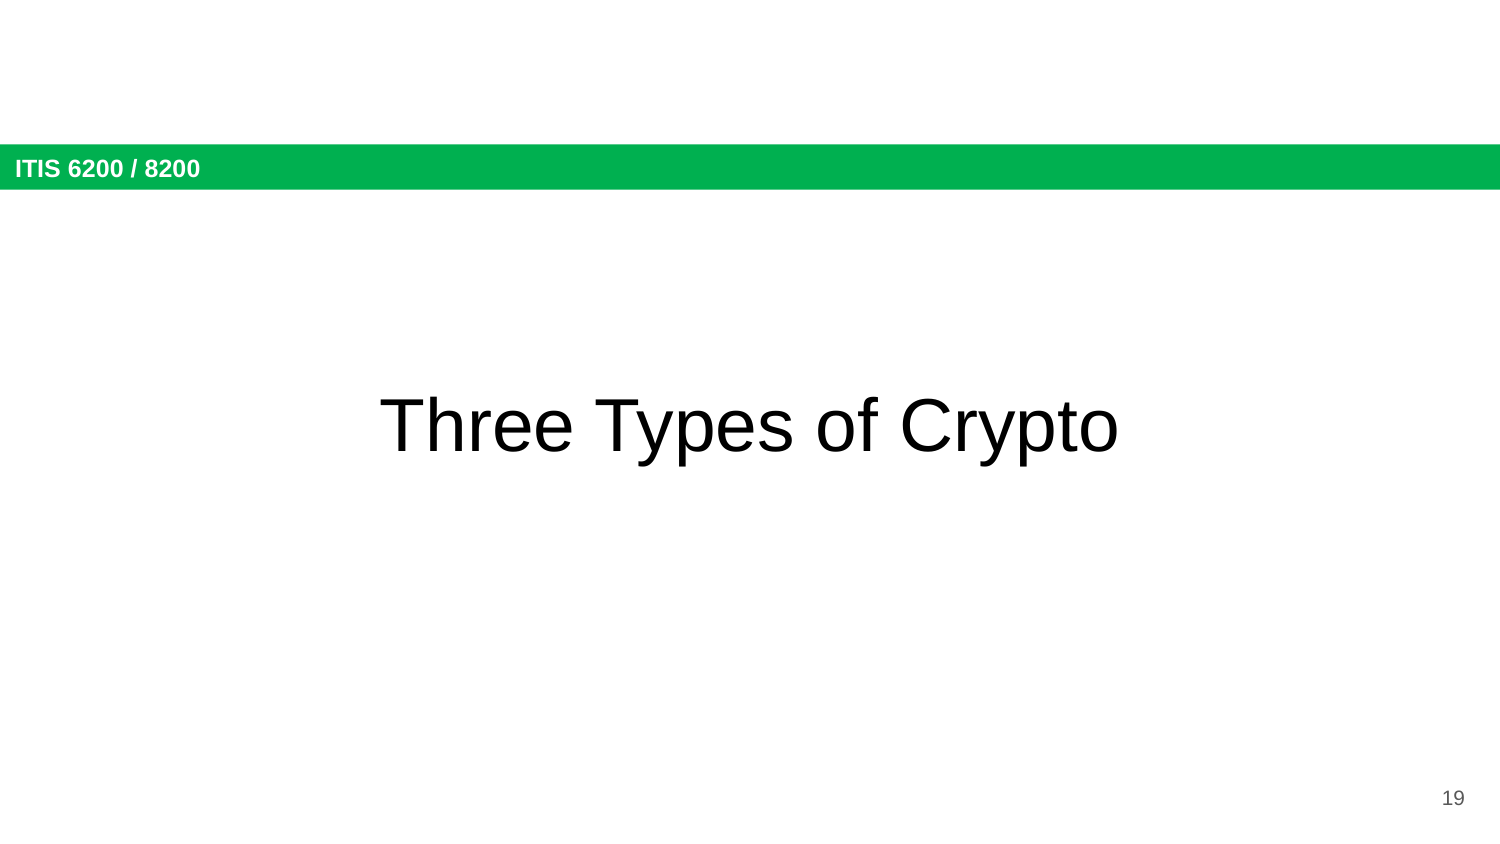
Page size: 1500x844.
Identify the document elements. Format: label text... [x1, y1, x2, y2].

title Three Types of Crypto [51, 352, 1449, 491]
slide_number 19 [1389, 764, 1480, 830]
